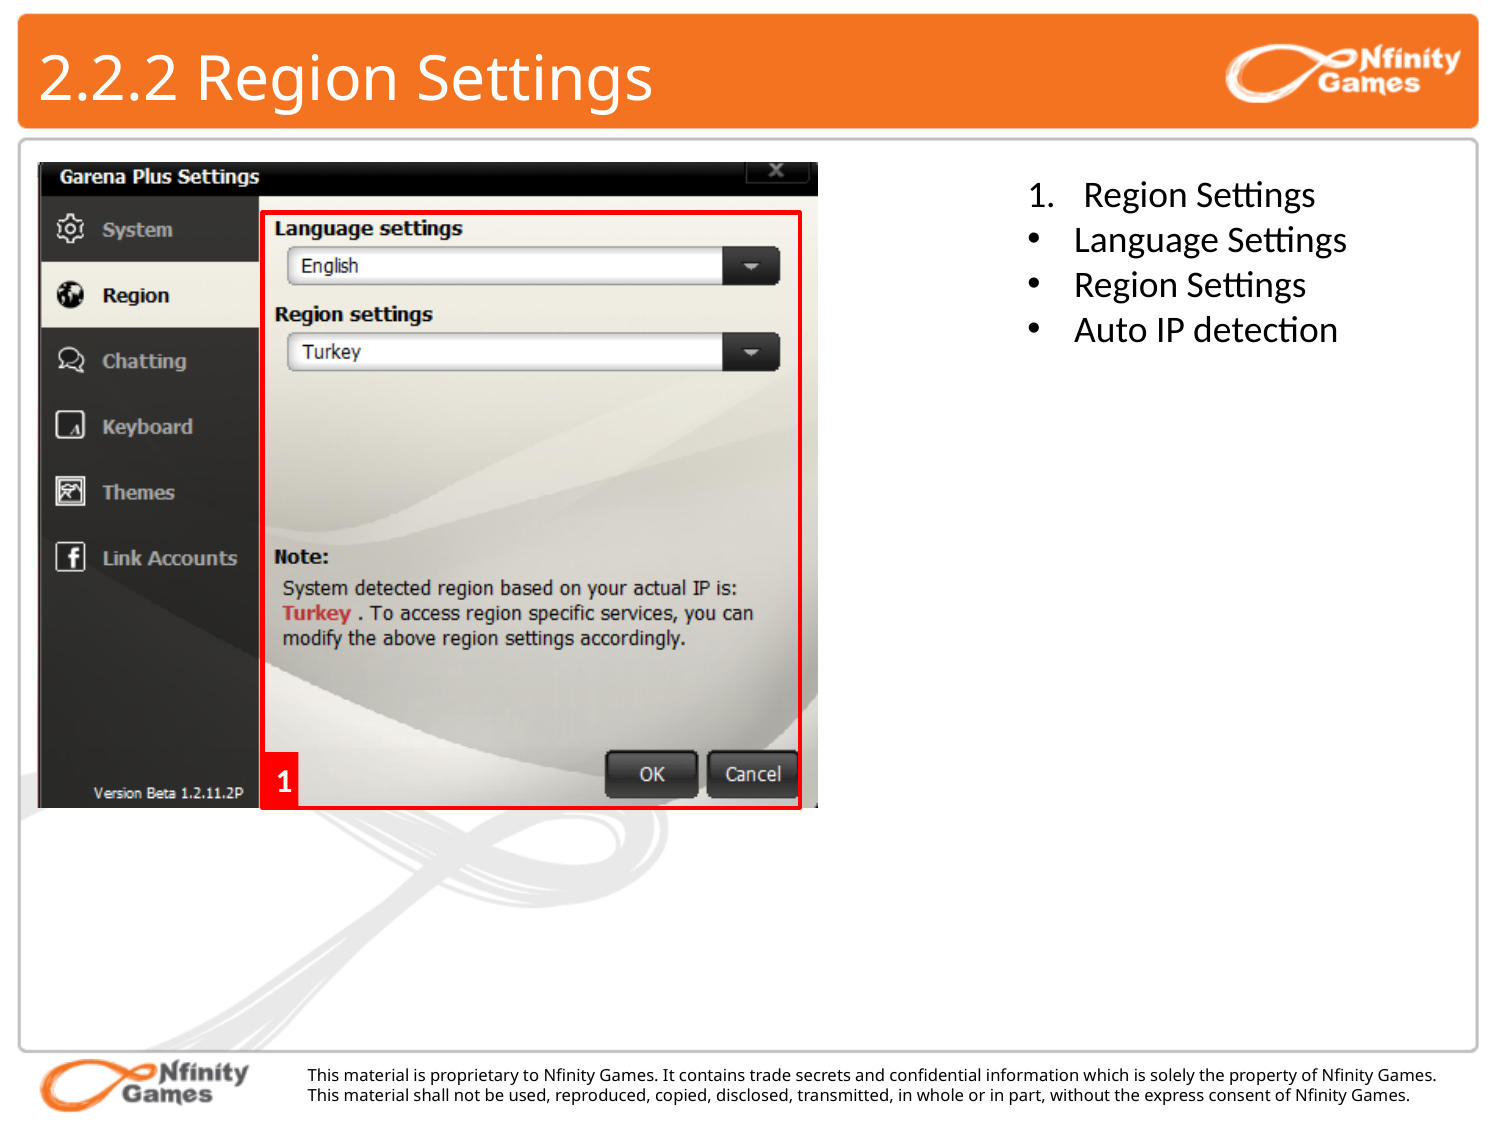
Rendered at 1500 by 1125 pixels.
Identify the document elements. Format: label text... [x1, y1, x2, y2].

title 2.2.2 Region Settings [23, 33, 1109, 118]
text_box Region Settings Language Settings Region Settings Auto IP detection [1012, 162, 1450, 403]
picture [0, 0, 1500, 1125]
